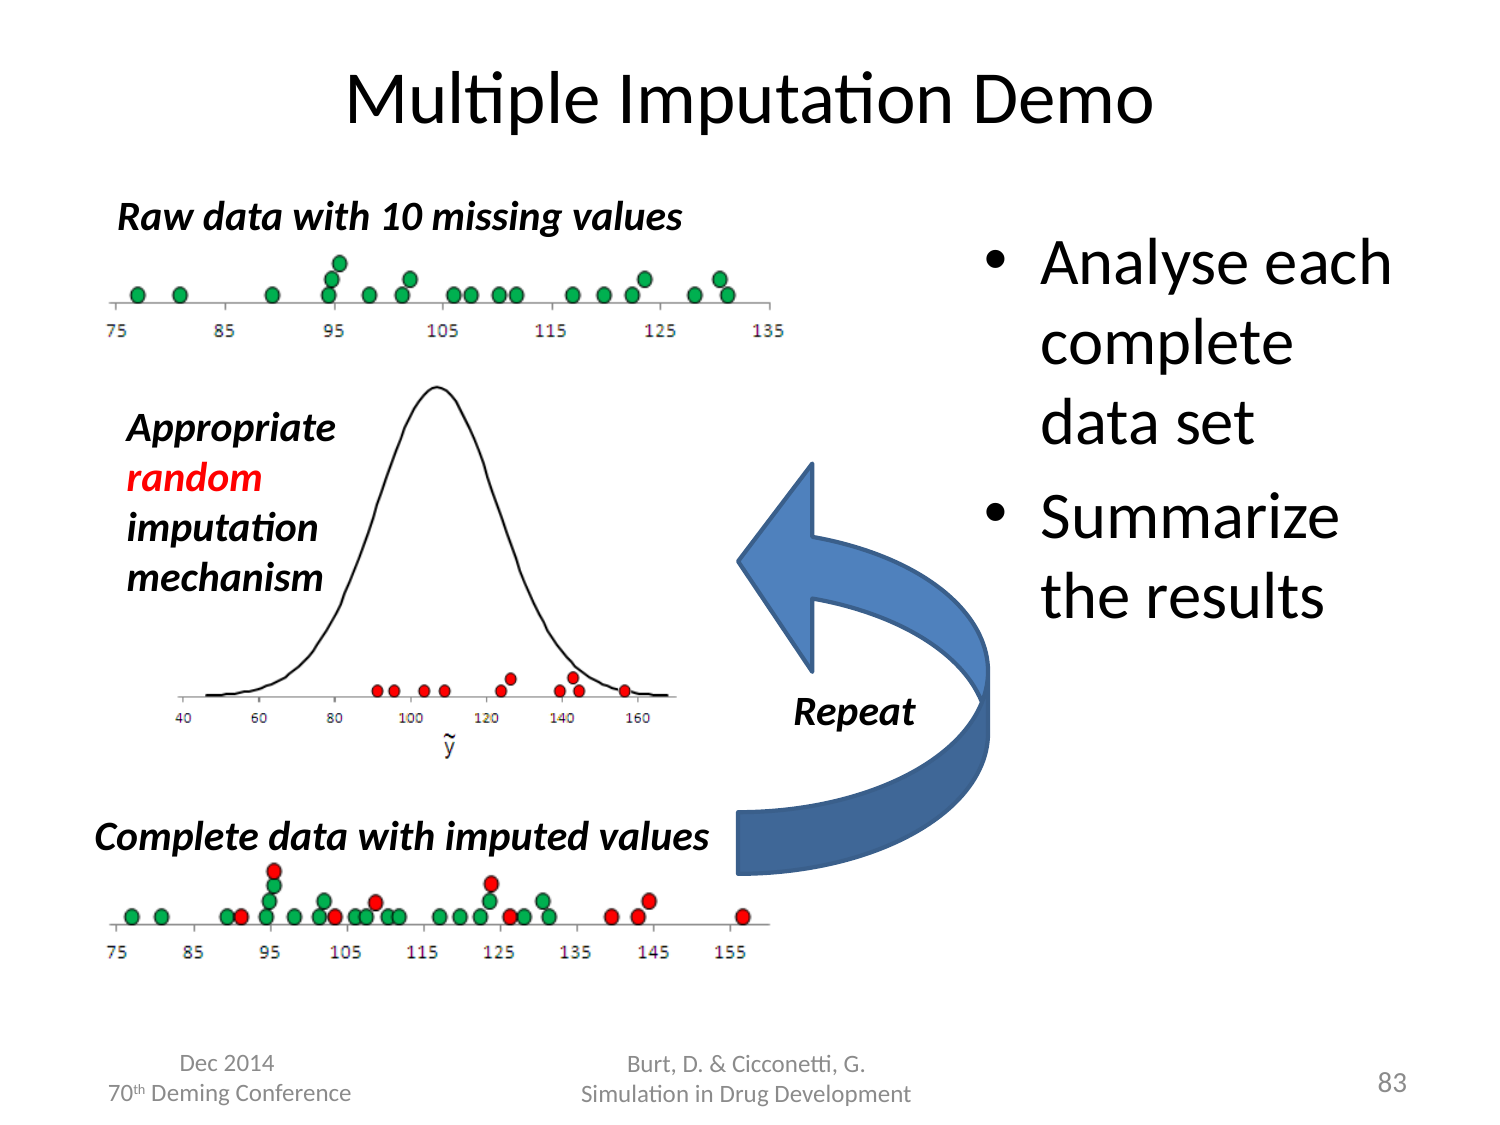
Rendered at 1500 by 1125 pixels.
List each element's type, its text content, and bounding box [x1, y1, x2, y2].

picture [168, 375, 689, 785]
text_box Appropriate random imputation mechanism [111, 392, 163, 608]
list Analyse each complete data set Summarize the results [969, 210, 1434, 748]
picture [85, 844, 773, 976]
text_box [736, 461, 991, 875]
text_box Repeat [778, 676, 984, 741]
text_box [735, 741, 959, 842]
picture [95, 244, 796, 353]
text_box Raw data with 10 missing values [102, 180, 743, 242]
text_box Complete data with imputed values [79, 801, 769, 866]
title Multiple Imputation Demo [75, 23, 1425, 164]
